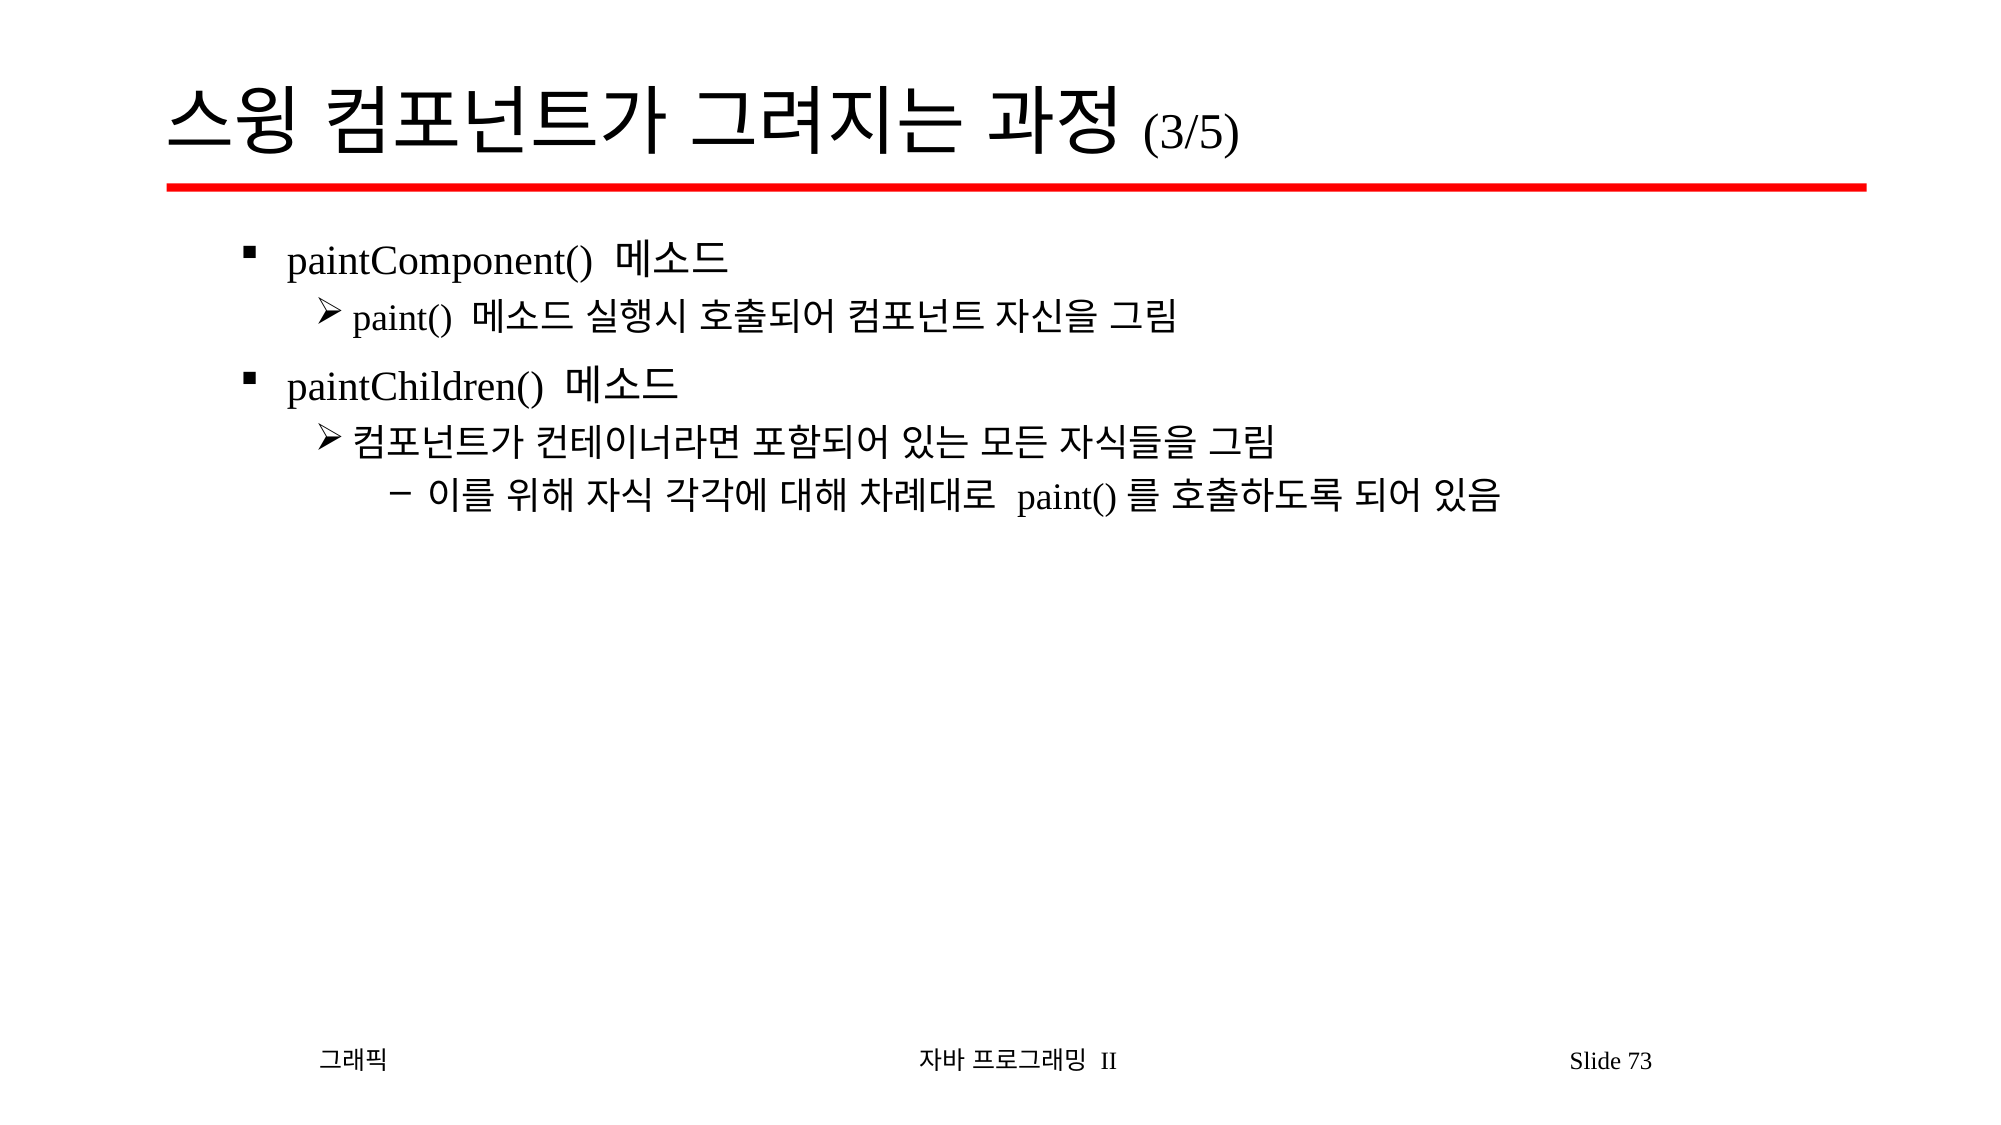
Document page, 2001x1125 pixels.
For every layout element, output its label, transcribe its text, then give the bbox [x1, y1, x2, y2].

list paintComponent() 메소드 paint() 메소드 실행시 호출되어 컴포넌트 자신을 그림 paintChildren() 메소드 컴포넌트가 컨테이너라면 포함되어 있는 모든 자식들을 그림 이를 위해 자식 각각에 대해 차례대로 paint()를 호출하도록 되어 있음 [150, 224, 1850, 1000]
title 스윙 컴포넌트가 그려지는 과정(3/5) [150, 50, 1850, 188]
